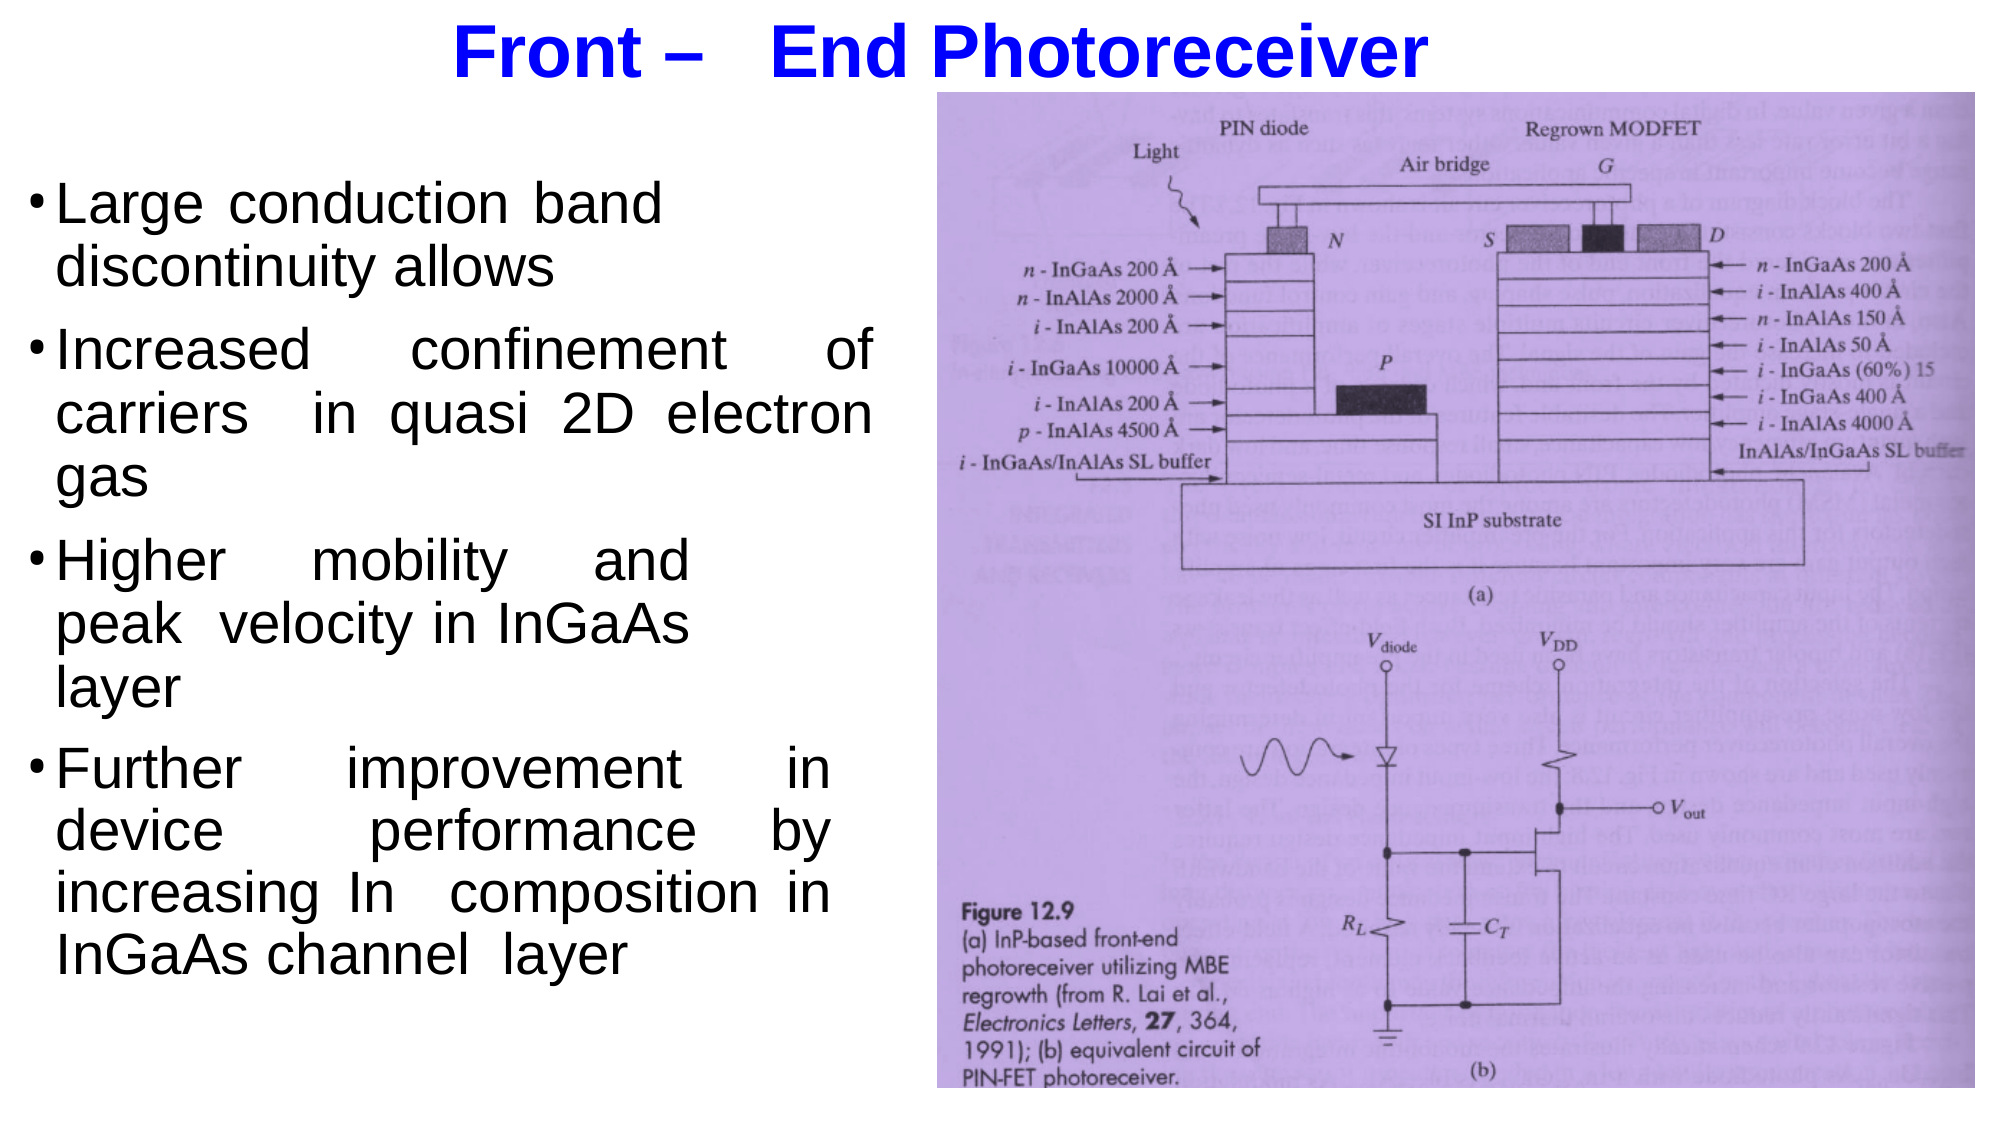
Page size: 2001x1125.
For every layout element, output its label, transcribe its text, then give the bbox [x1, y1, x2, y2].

text_box Large conduction band discontinuity allows Increased confinement of carriers in quasi 2D electron gas Higher mobility and peak velocity in InGaAs layer Further improvement in device performance by increasing In composition in InGaAs channel layer [24, 162, 875, 988]
title Front – End Photoreceiver [450, 0, 1499, 190]
picture [937, 92, 1975, 1088]
